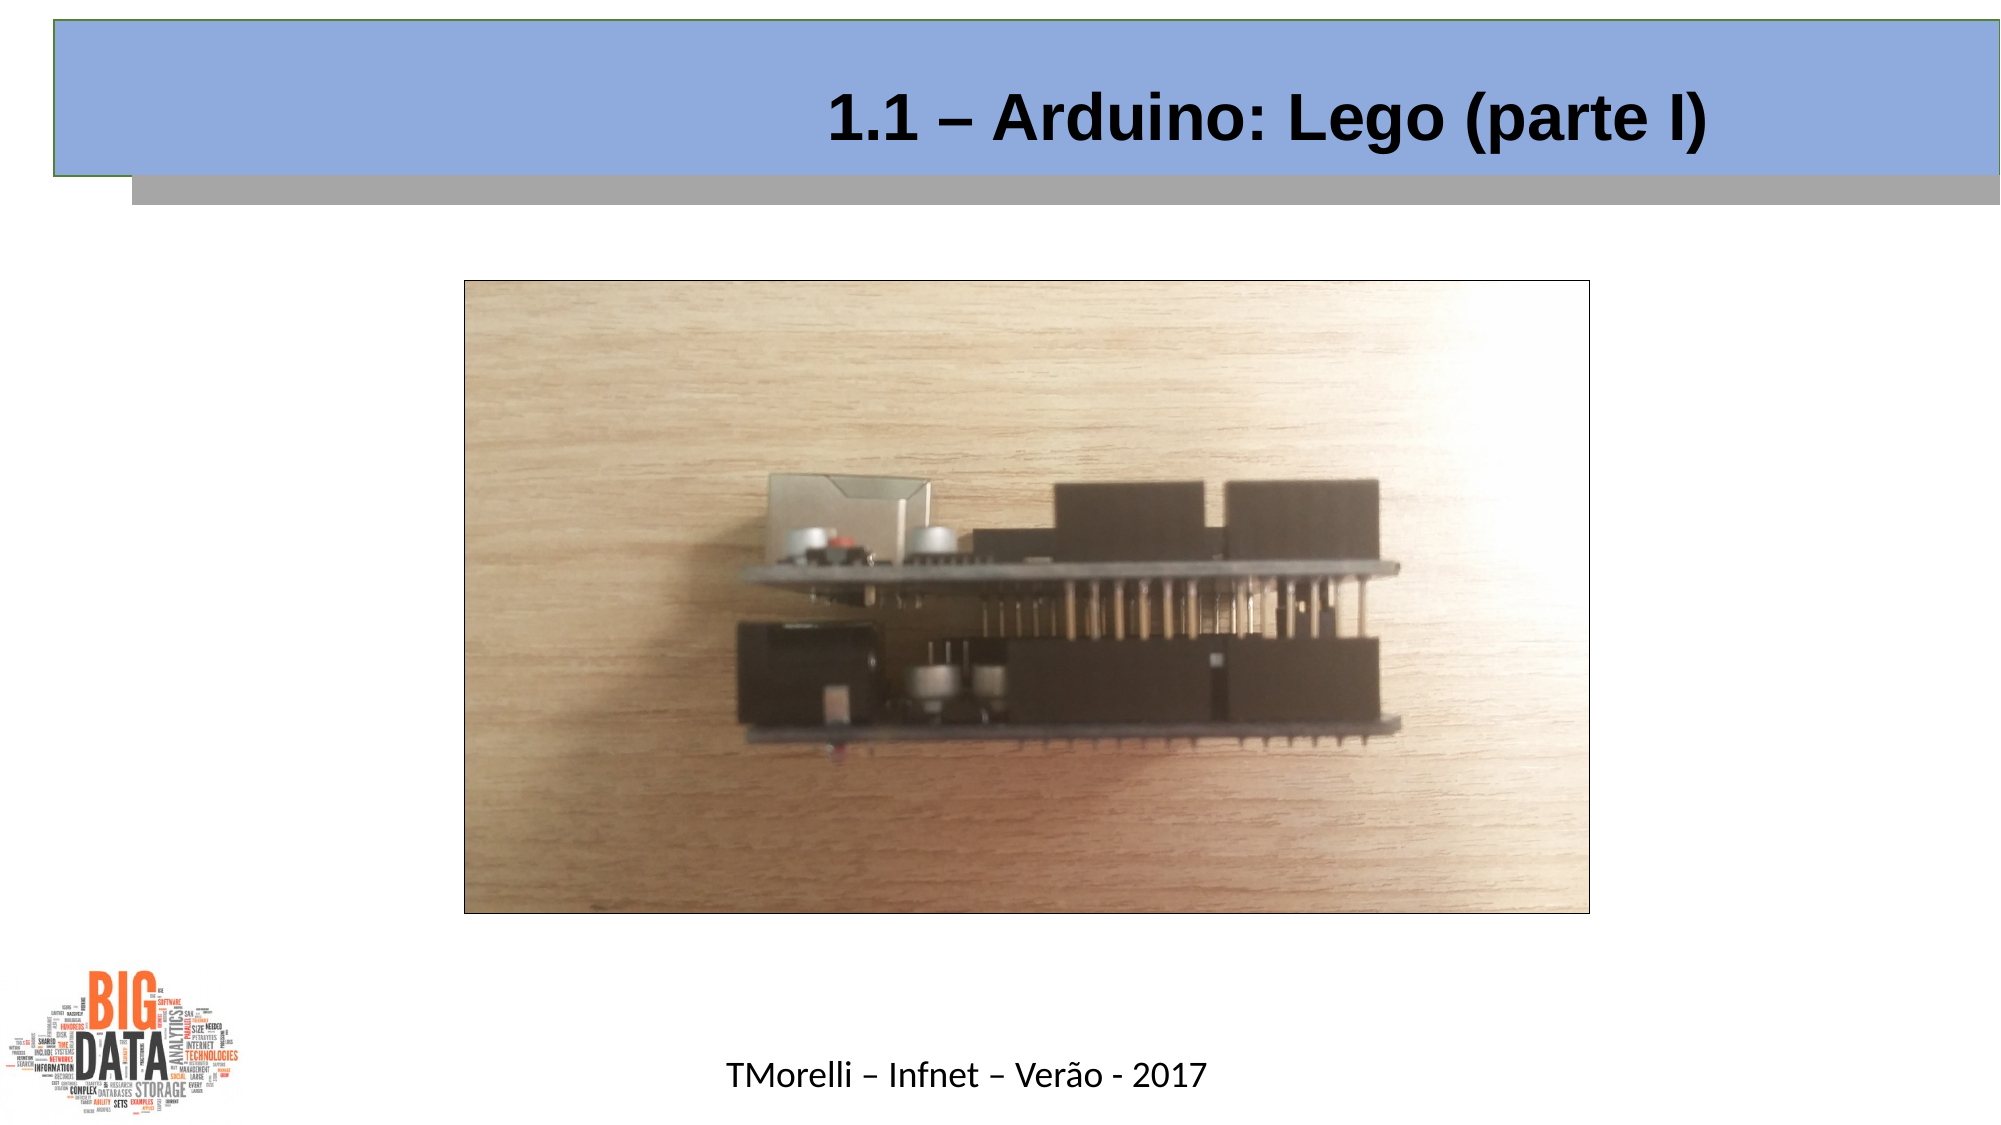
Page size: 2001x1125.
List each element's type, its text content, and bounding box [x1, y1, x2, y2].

picture [464, 280, 1590, 914]
text_box 1.1 – Arduino: Lego (parte I) [812, 66, 1858, 162]
picture [0, 959, 243, 1125]
text_box [53, 19, 2000, 177]
text_box [132, 175, 2000, 205]
